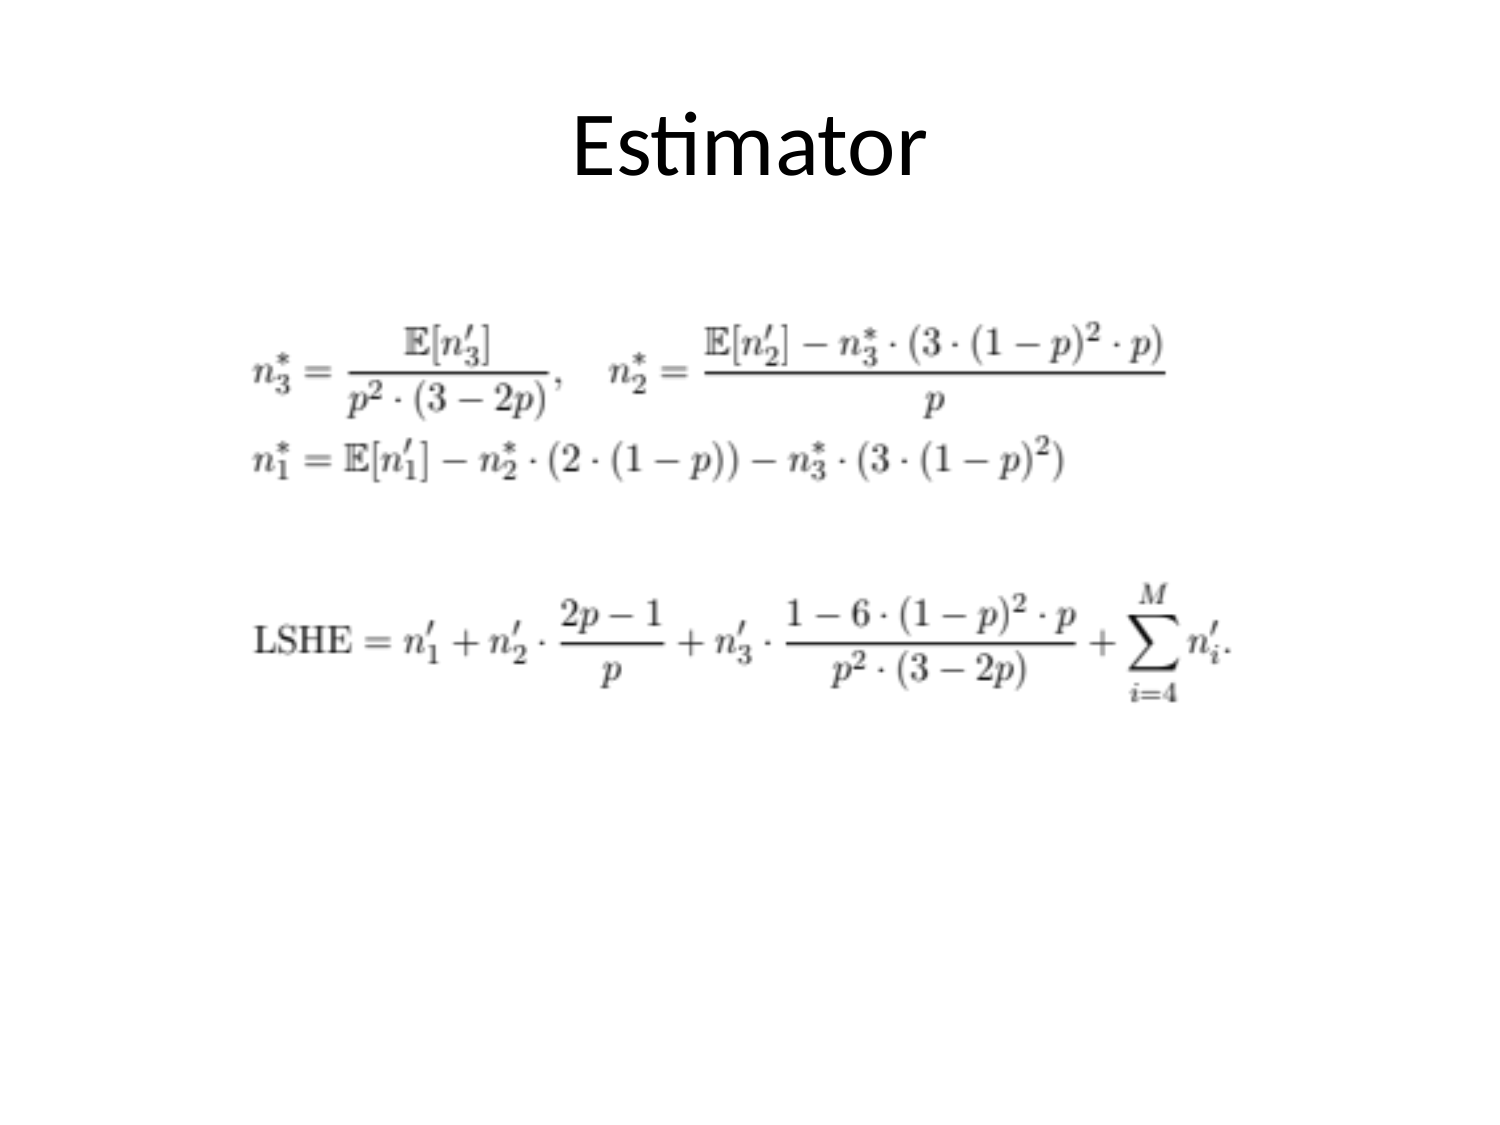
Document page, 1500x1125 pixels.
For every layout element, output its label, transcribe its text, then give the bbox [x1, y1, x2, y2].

picture [227, 563, 1295, 725]
picture [167, 303, 1215, 506]
title Estimator [75, 45, 1425, 233]
